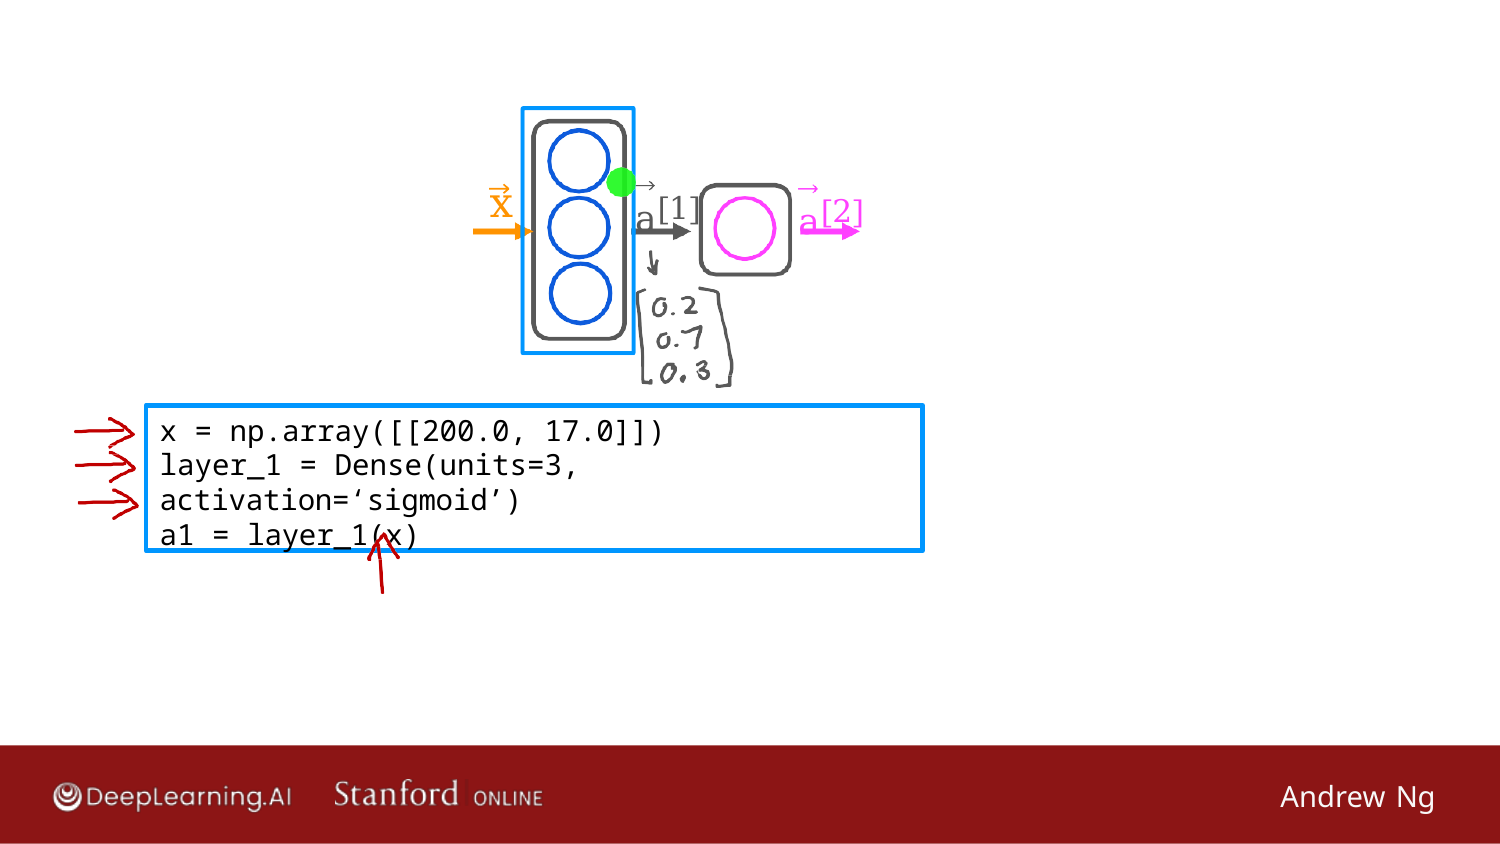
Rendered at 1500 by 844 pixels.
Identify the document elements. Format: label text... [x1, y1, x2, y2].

picture [366, 532, 400, 594]
footer Andrew Ng [1277, 774, 1445, 844]
picture [74, 416, 139, 520]
picture [51, 770, 293, 825]
picture [335, 779, 544, 814]
text_box x = np.array([[200.0, 17.0]]) layer_1 = Dense(units=3, activation=‘sigmoid’) a1 = layer_1(x) [146, 405, 923, 551]
picture [473, 106, 861, 388]
